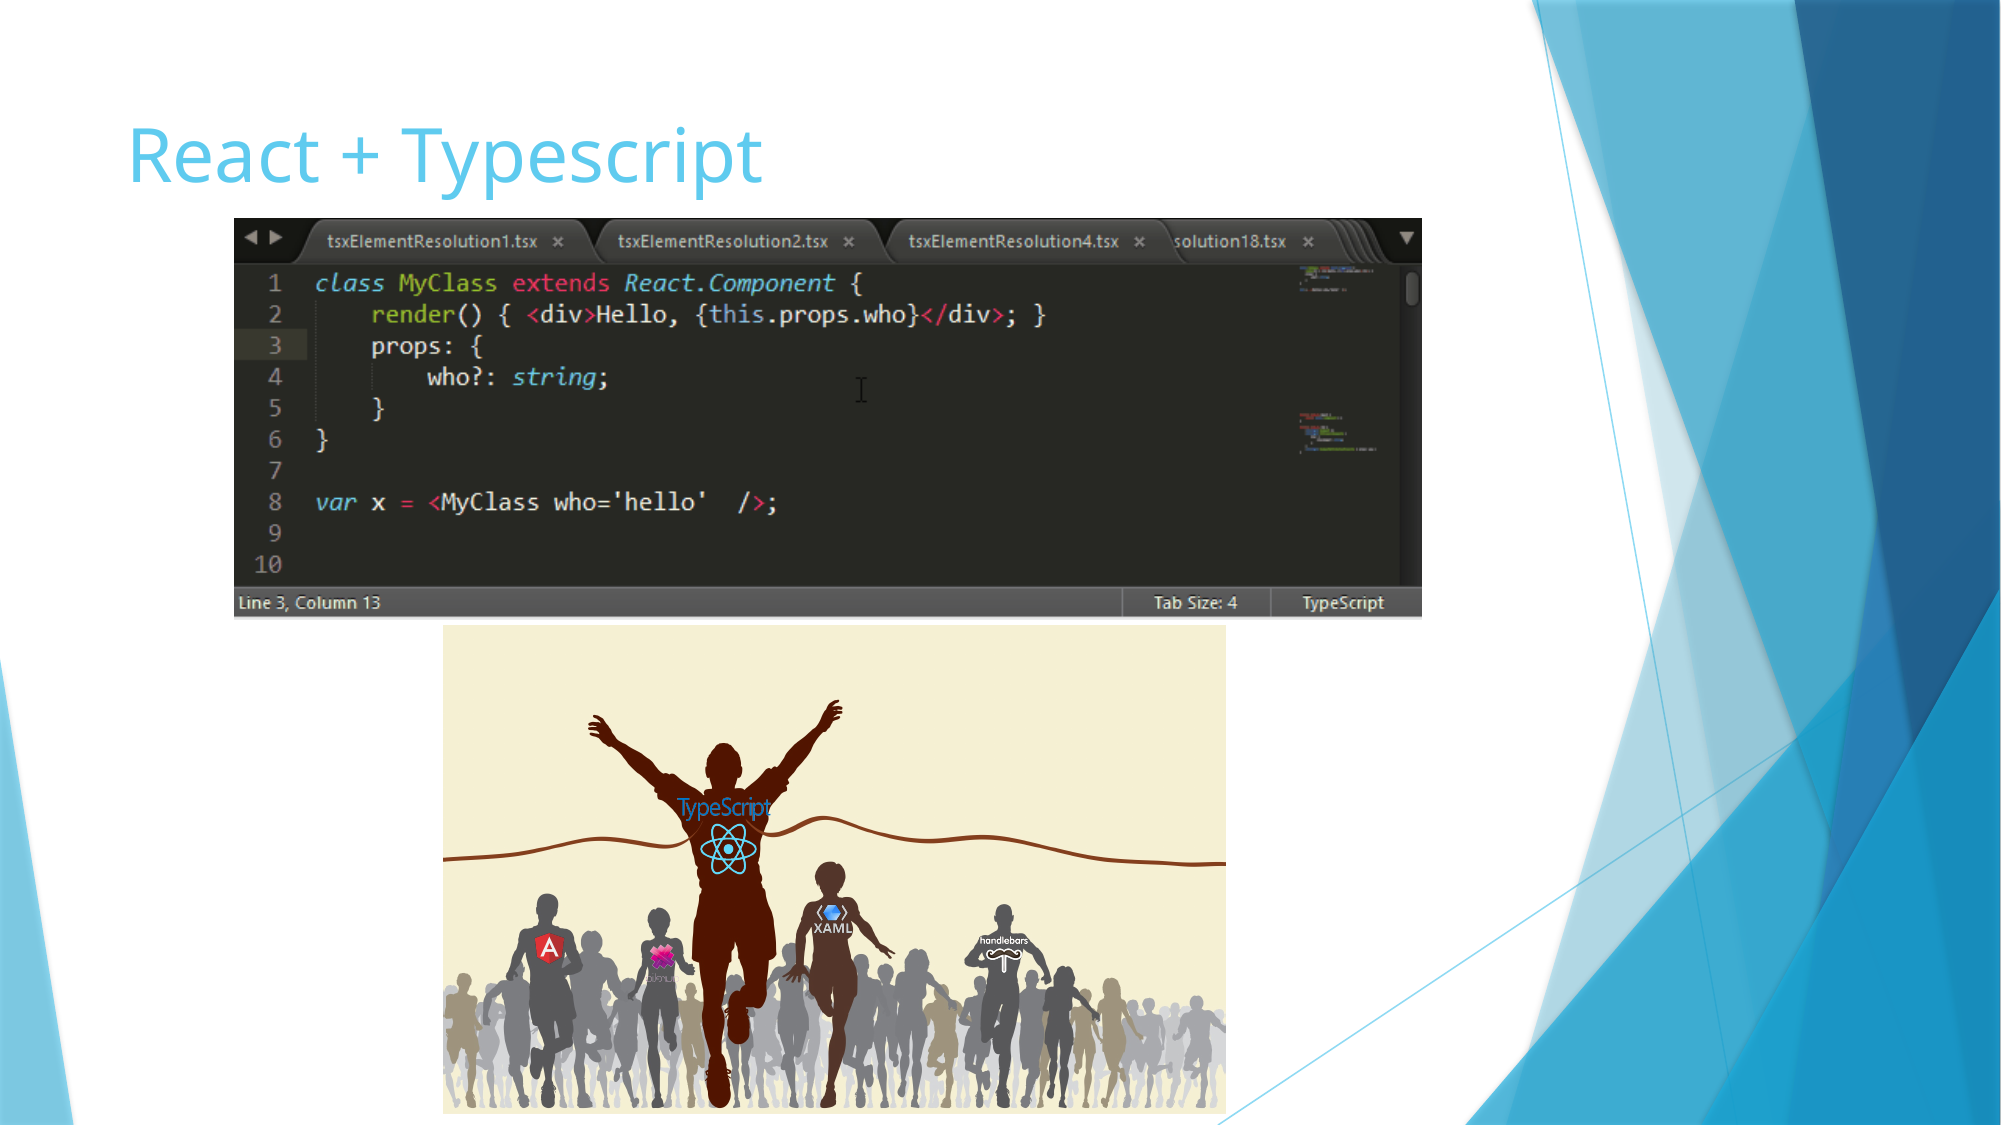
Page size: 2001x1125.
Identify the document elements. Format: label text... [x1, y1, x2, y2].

title React + Typescript [111, 99, 1522, 317]
picture [442, 624, 1226, 1115]
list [233, 217, 1423, 621]
